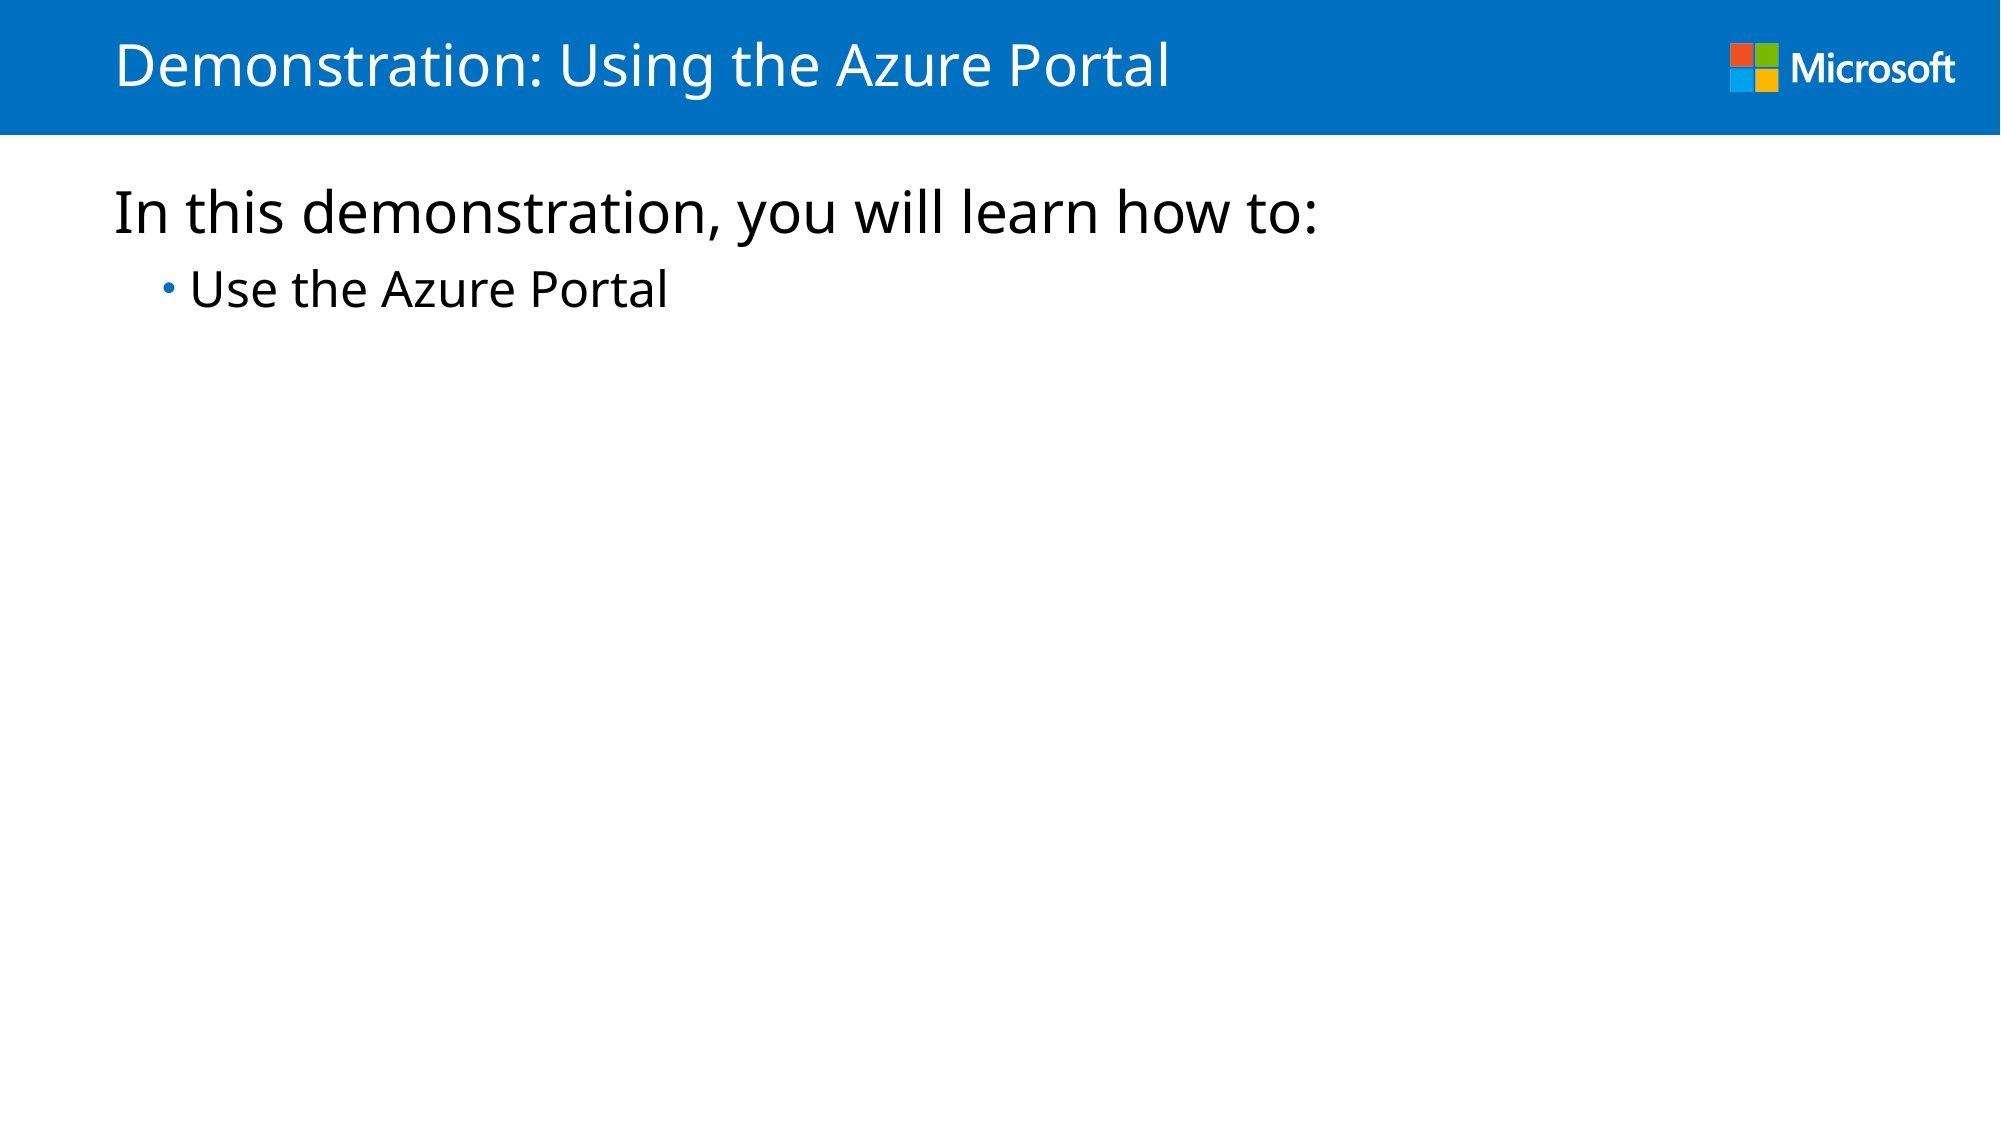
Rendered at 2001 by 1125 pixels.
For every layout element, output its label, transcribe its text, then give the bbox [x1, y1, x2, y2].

title Demonstration: Using the Azure Portal [99, 0, 1900, 135]
text_box In this demonstration, you will learn how to: Use the Azure Portal [99, 167, 1432, 1012]
picture [1900, 14, 1986, 121]
